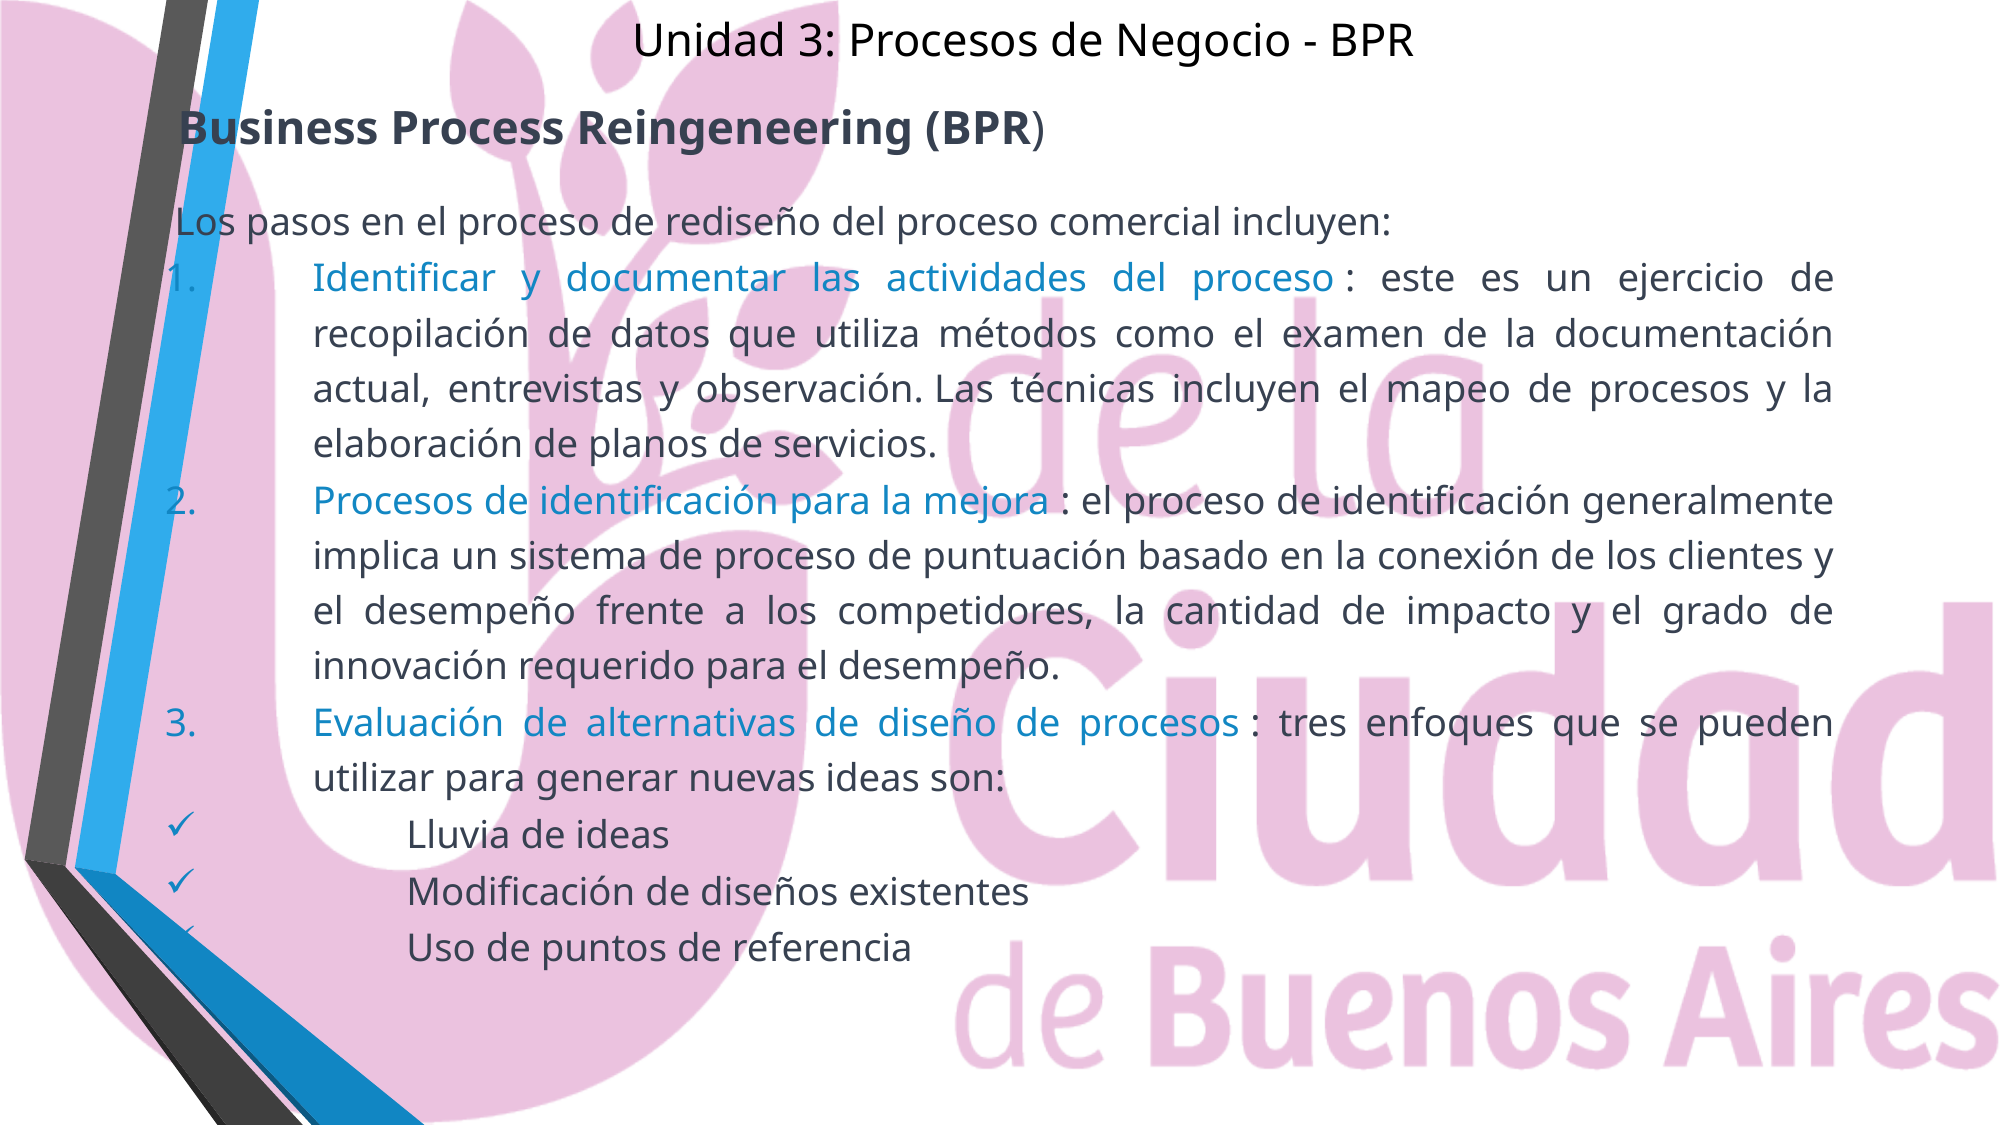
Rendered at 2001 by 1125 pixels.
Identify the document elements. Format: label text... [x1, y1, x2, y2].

list Business Process Reingeneering (BPR) Los pasos en el proceso de rediseño del proceso comercial incluyen: Identificar y documentar las actividades del proceso : este es un ejercicio de recopilación de datos que utiliza métodos como el examen de la documentación actual, entrevistas y observación. Las técnicas incluyen el mapeo de procesos y la elaboración de planos de servicios. Procesos de identificación para la mejora : el proceso de identificación generalmente implica un sistema de proceso de puntuación basado en la conexión de los clientes y el desempeño frente a los competidores, la cantidad de impacto y el grado de innovación requerido para el desempeño. Evaluación de alternativas de diseño de procesos : tres enfoques que se pueden utilizar para generar nuevas ideas son: Lluvia de ideas Modificación de diseños existentes Uso de puntos de referencia [150, 81, 1850, 1044]
title Unidad 3: Procesos de Negocio - BPR [178, 3, 1822, 74]
